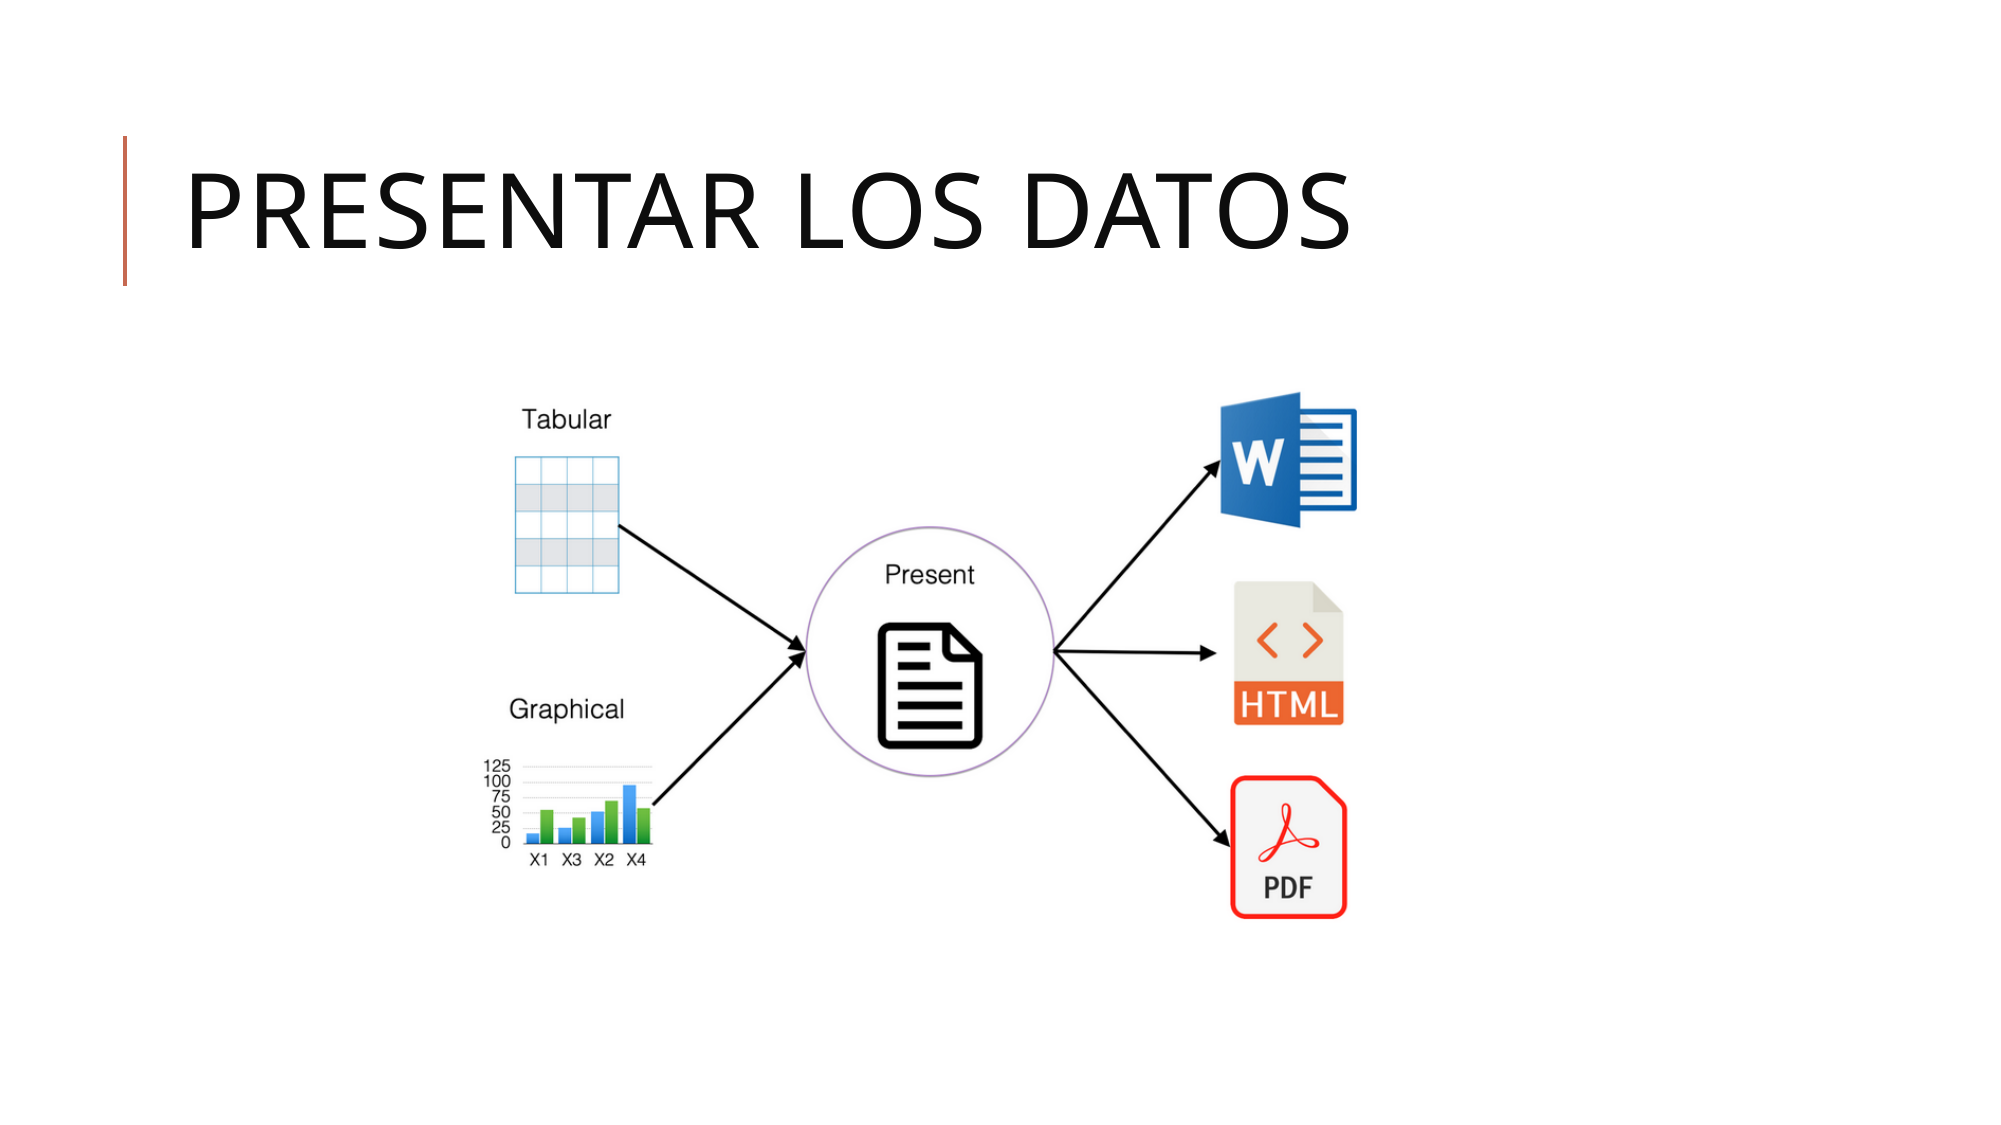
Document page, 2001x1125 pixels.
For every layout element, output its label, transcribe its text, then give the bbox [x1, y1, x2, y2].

picture [424, 341, 1431, 937]
title PREsentar los datos [168, 96, 1763, 342]
